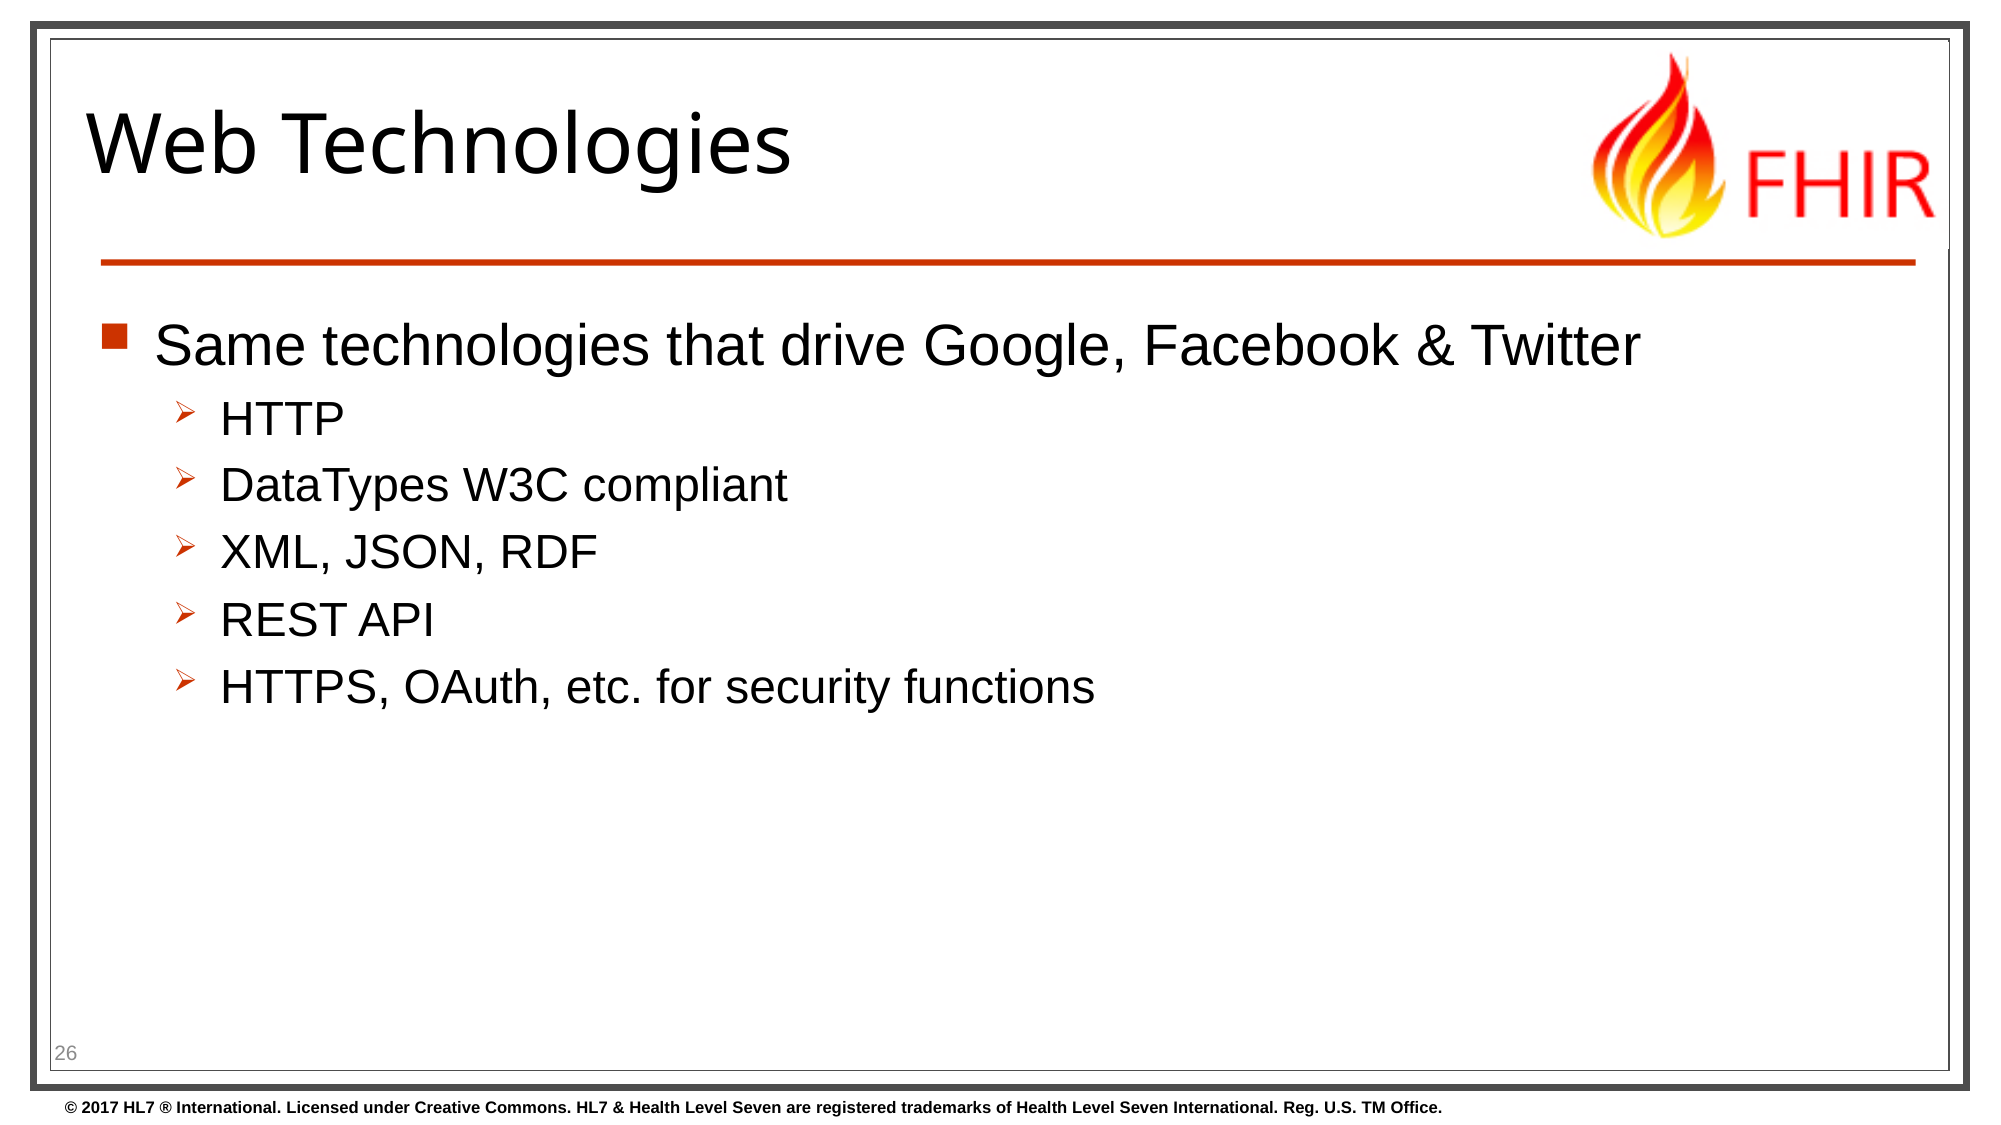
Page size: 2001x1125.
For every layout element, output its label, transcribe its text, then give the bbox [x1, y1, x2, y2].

slide_number 26 [39, 1034, 197, 1071]
title Web Technologies [70, 54, 1504, 244]
list Same technologies that drive Google, Facebook & Twitter HTTP DataTypes W3C compliant XML, JSON, RDF REST API HTTPS, OAuth, etc. for security functions [83, 299, 1917, 1035]
picture [1578, 42, 1949, 249]
